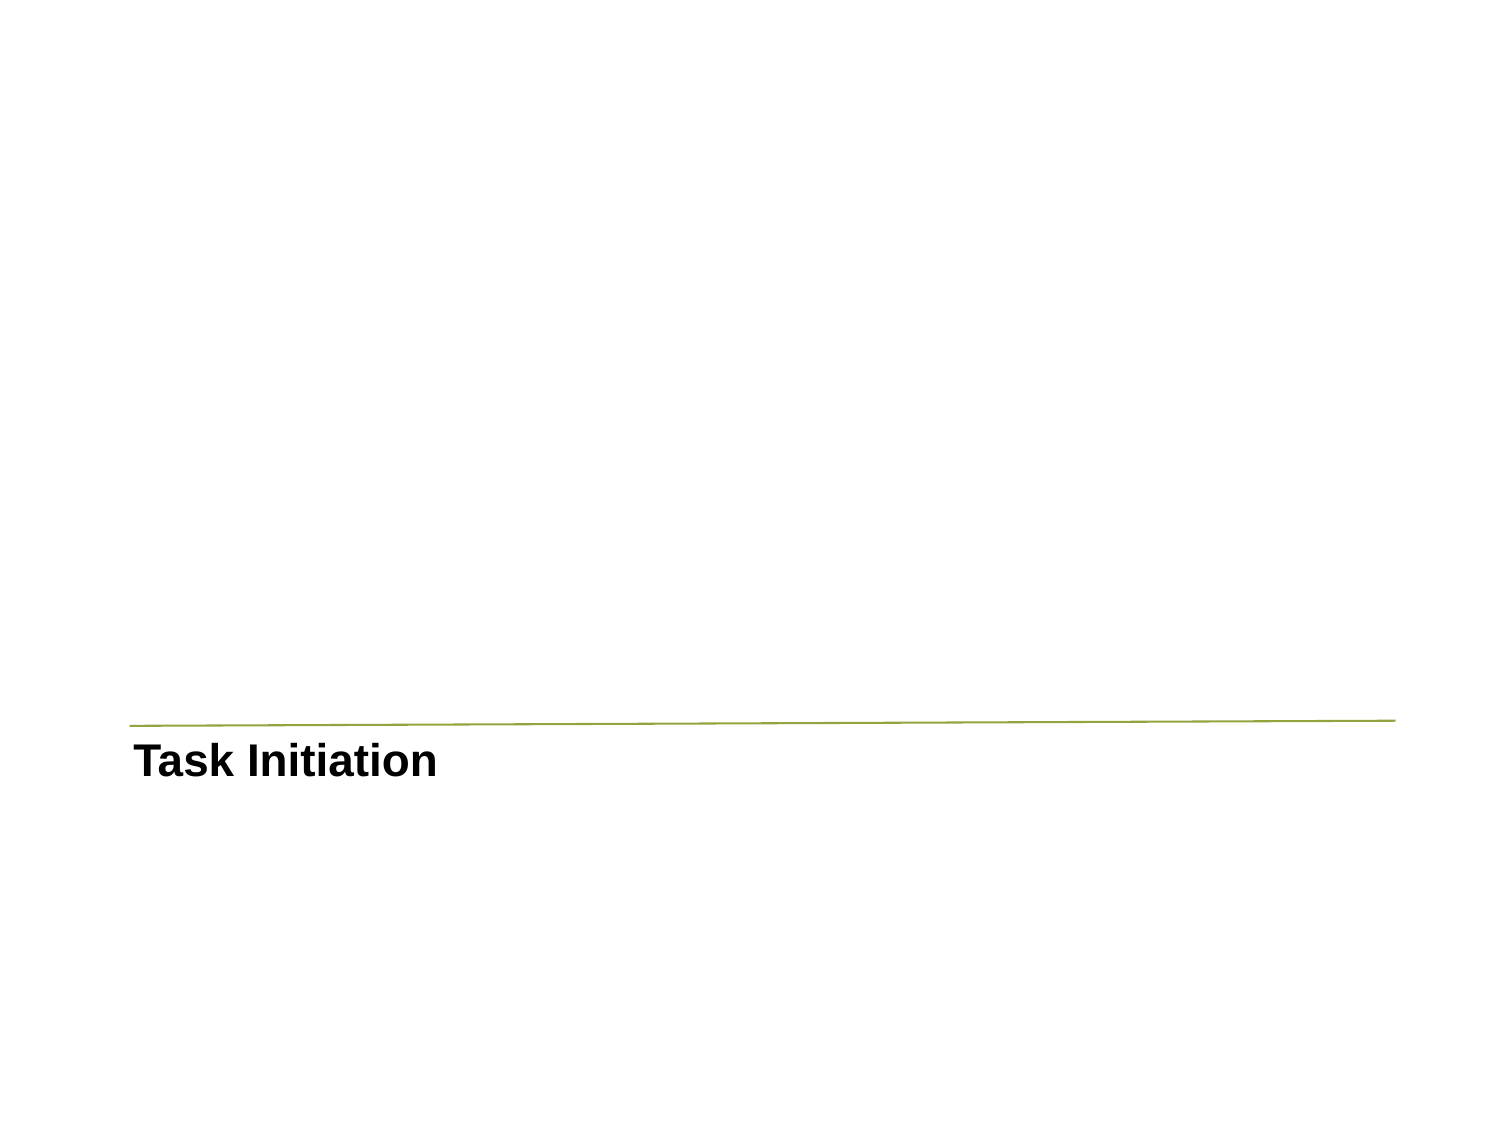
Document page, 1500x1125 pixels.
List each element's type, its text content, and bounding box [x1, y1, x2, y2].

text_box Task Initiation [118, 722, 1394, 947]
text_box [129, 720, 1396, 726]
